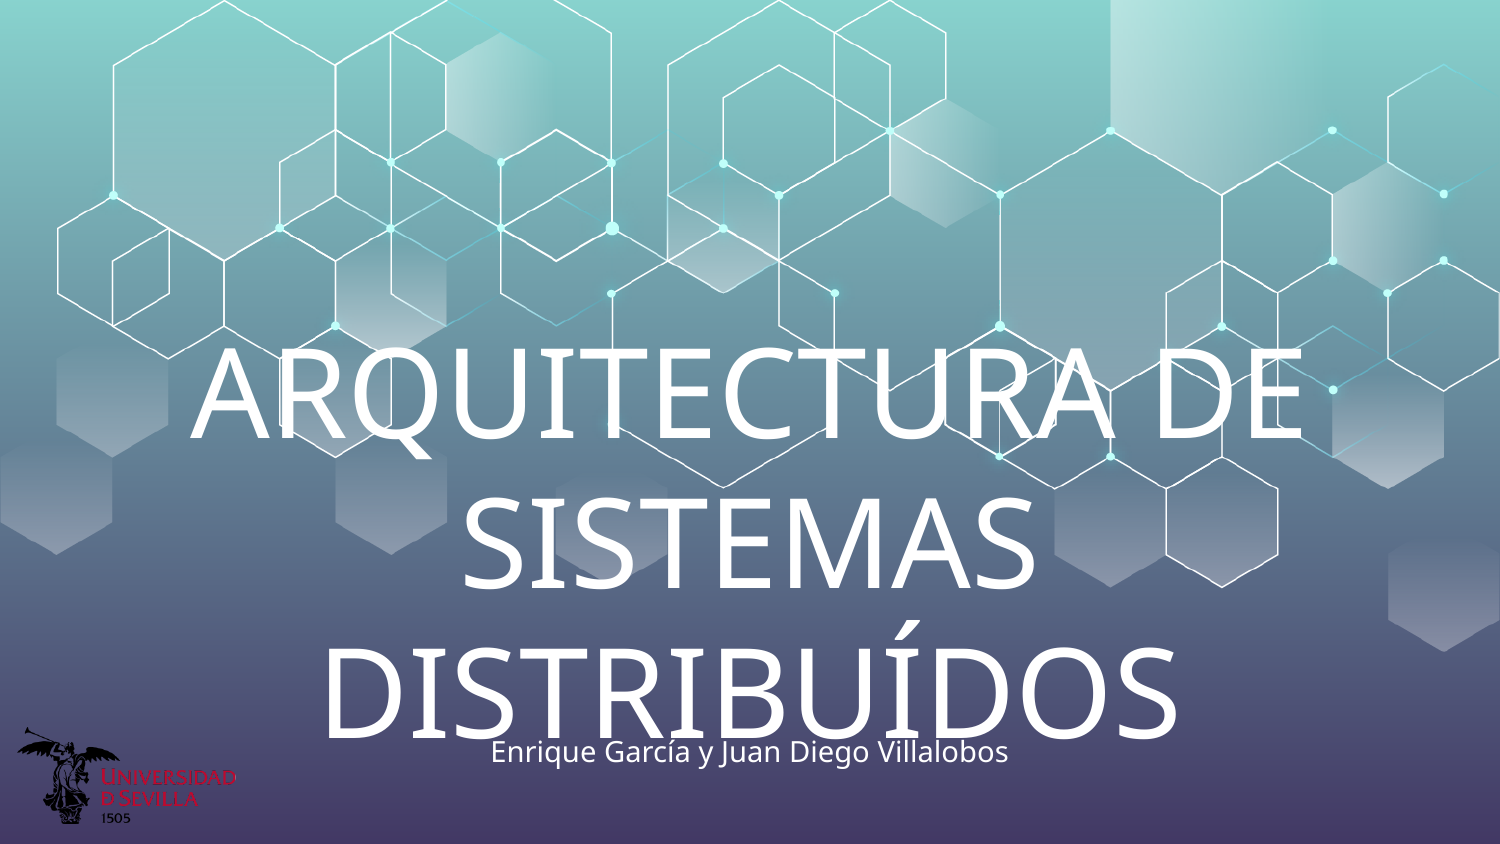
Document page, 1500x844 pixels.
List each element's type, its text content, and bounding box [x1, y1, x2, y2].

picture [0, 718, 267, 844]
title ARQUITECTURA DE SISTEMAS DISTRIBUÍDOS [75, 496, 1425, 581]
subtitle Enrique García y Juan Diego Villalobos [265, 717, 1425, 787]
picture [0, 0, 1500, 652]
